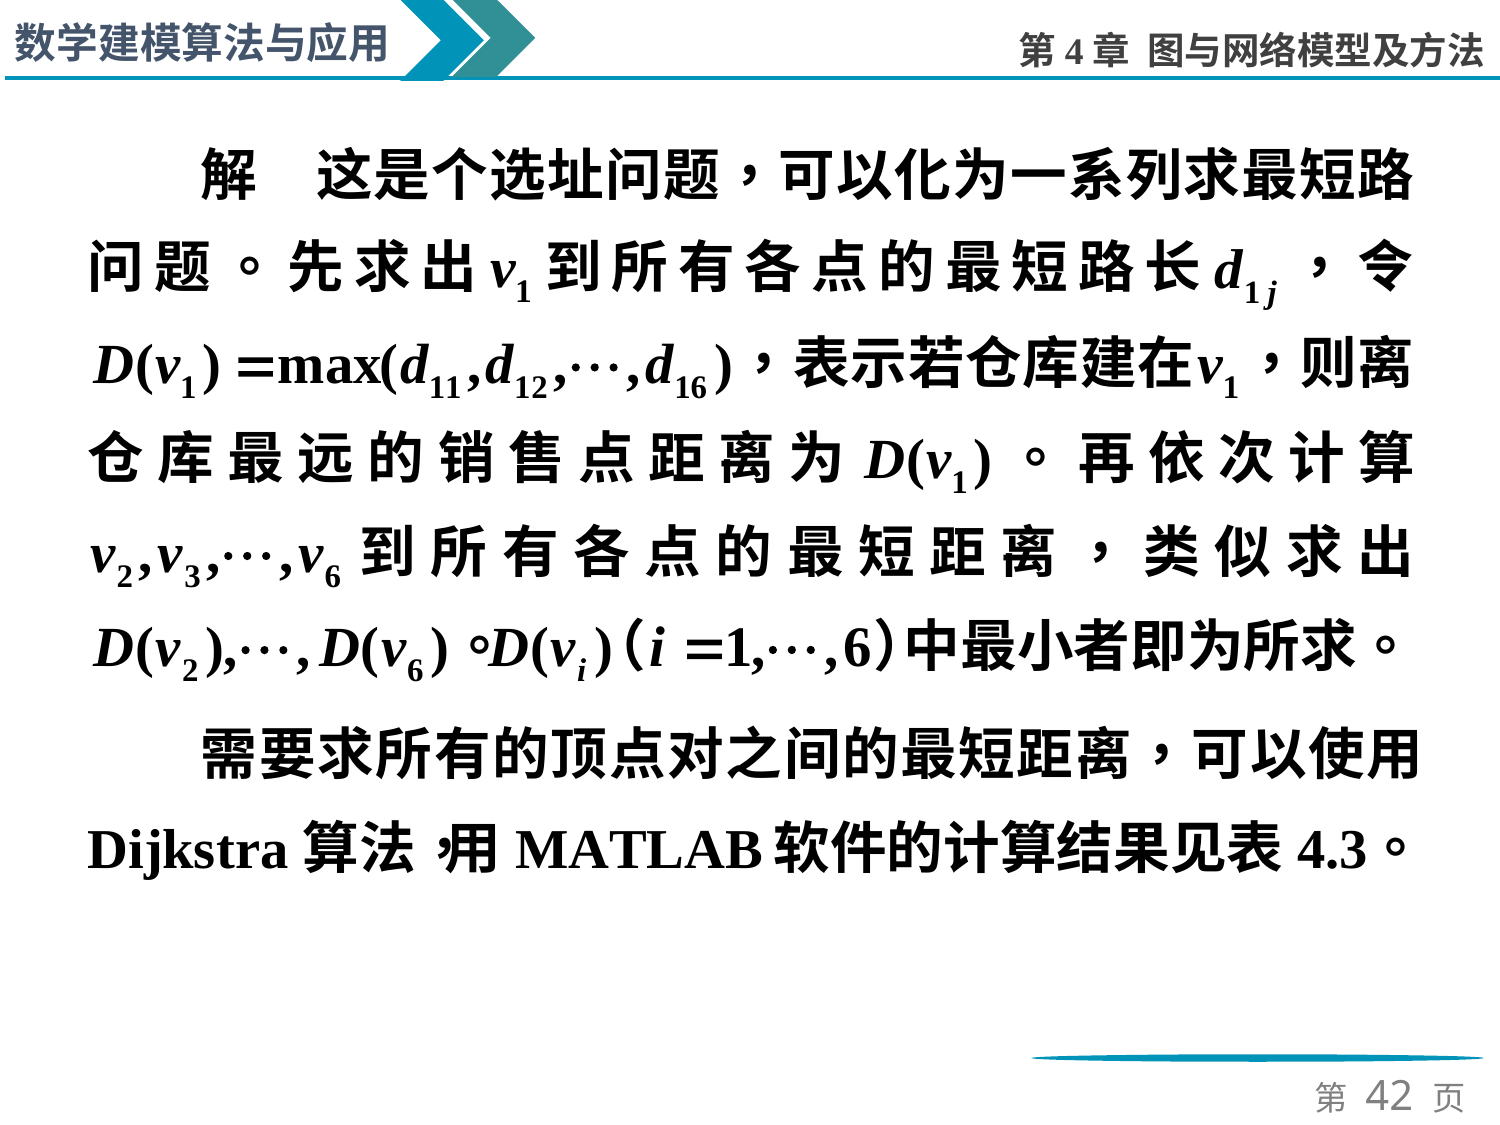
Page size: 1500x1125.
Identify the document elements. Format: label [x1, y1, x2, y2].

text_box [87, 131, 1415, 710]
text_box [87, 710, 1425, 1125]
